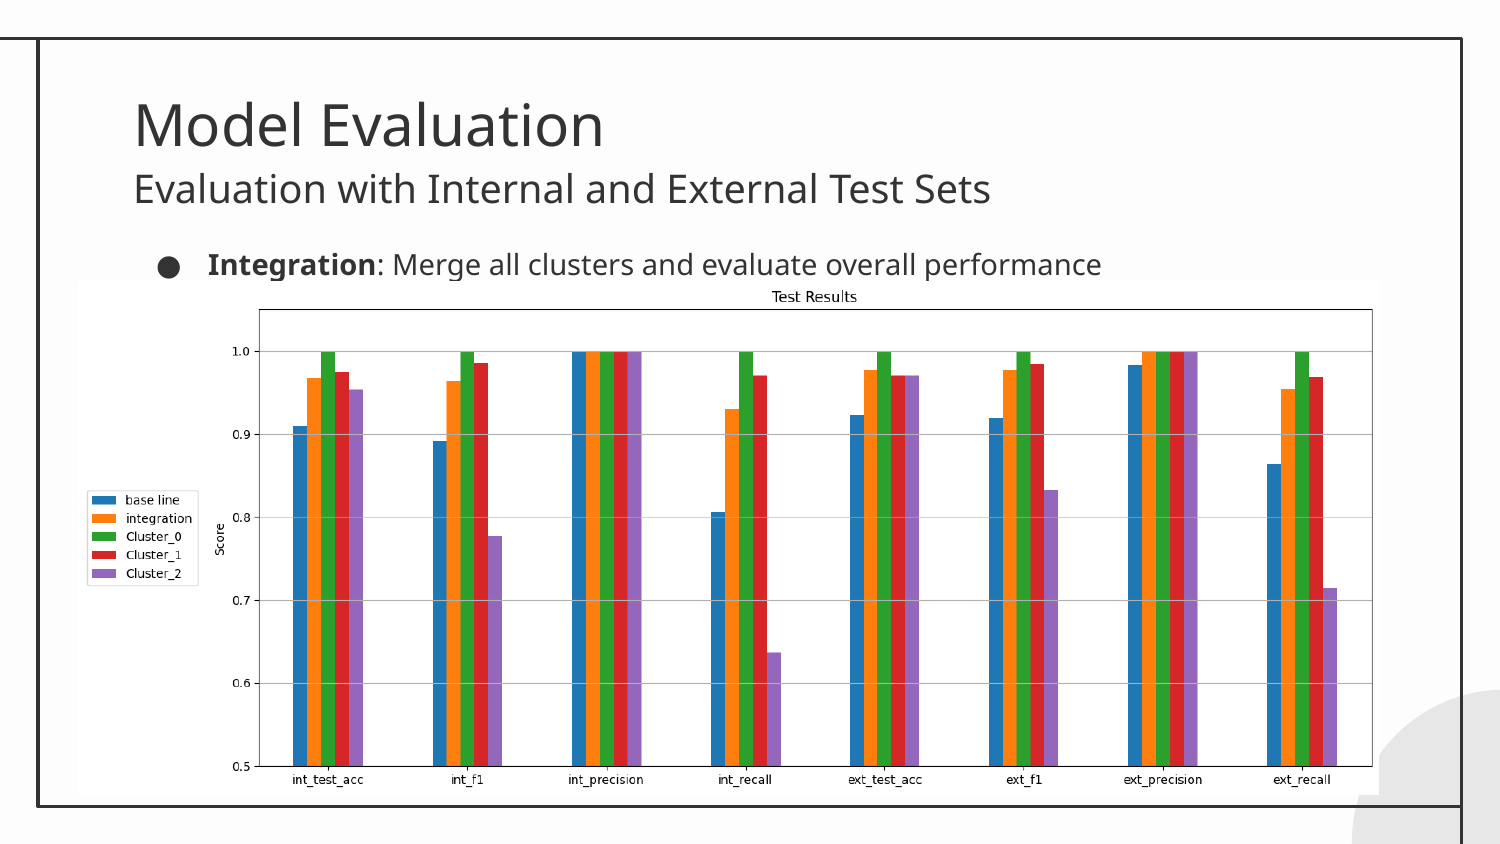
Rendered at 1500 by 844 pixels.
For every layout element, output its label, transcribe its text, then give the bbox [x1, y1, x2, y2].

picture [78, 281, 1379, 795]
text_box Model Evaluation [118, 72, 1382, 167]
list Integration: Merge all clusters and evaluate overall performance [118, 226, 1382, 284]
text_box Evaluation with Internal and External Test Sets [118, 166, 1379, 227]
